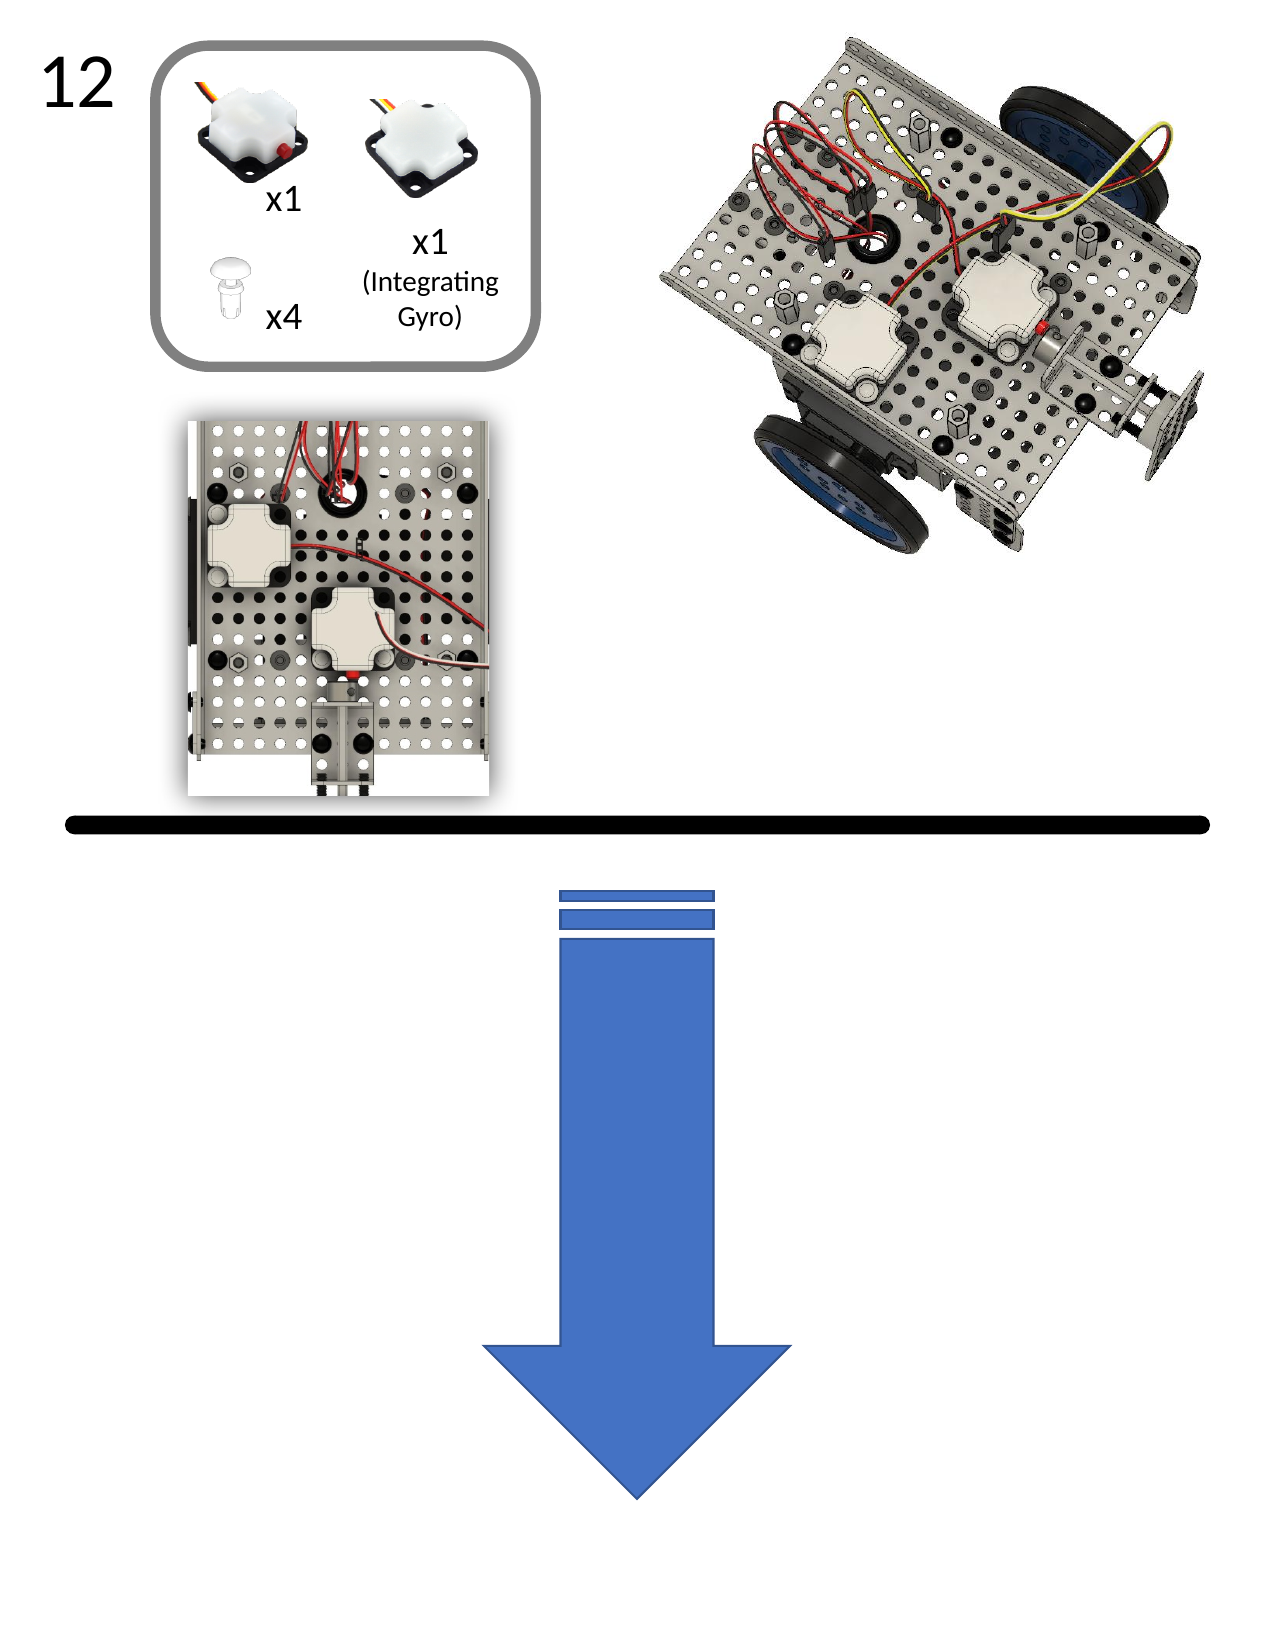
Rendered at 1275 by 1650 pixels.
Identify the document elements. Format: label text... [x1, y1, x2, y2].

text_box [64, 815, 1211, 835]
text_box x1 [250, 164, 318, 227]
text_box [154, 44, 537, 368]
text_box 12 [22, 22, 132, 131]
picture [652, 16, 1275, 568]
picture [194, 82, 308, 183]
picture [187, 421, 490, 796]
picture [210, 257, 251, 319]
text_box [559, 909, 715, 930]
text_box x1 (Integrating Gyro) [345, 207, 516, 340]
text_box x4 [250, 282, 318, 345]
text_box [559, 890, 715, 902]
picture [365, 99, 478, 198]
text_box [481, 937, 793, 1501]
